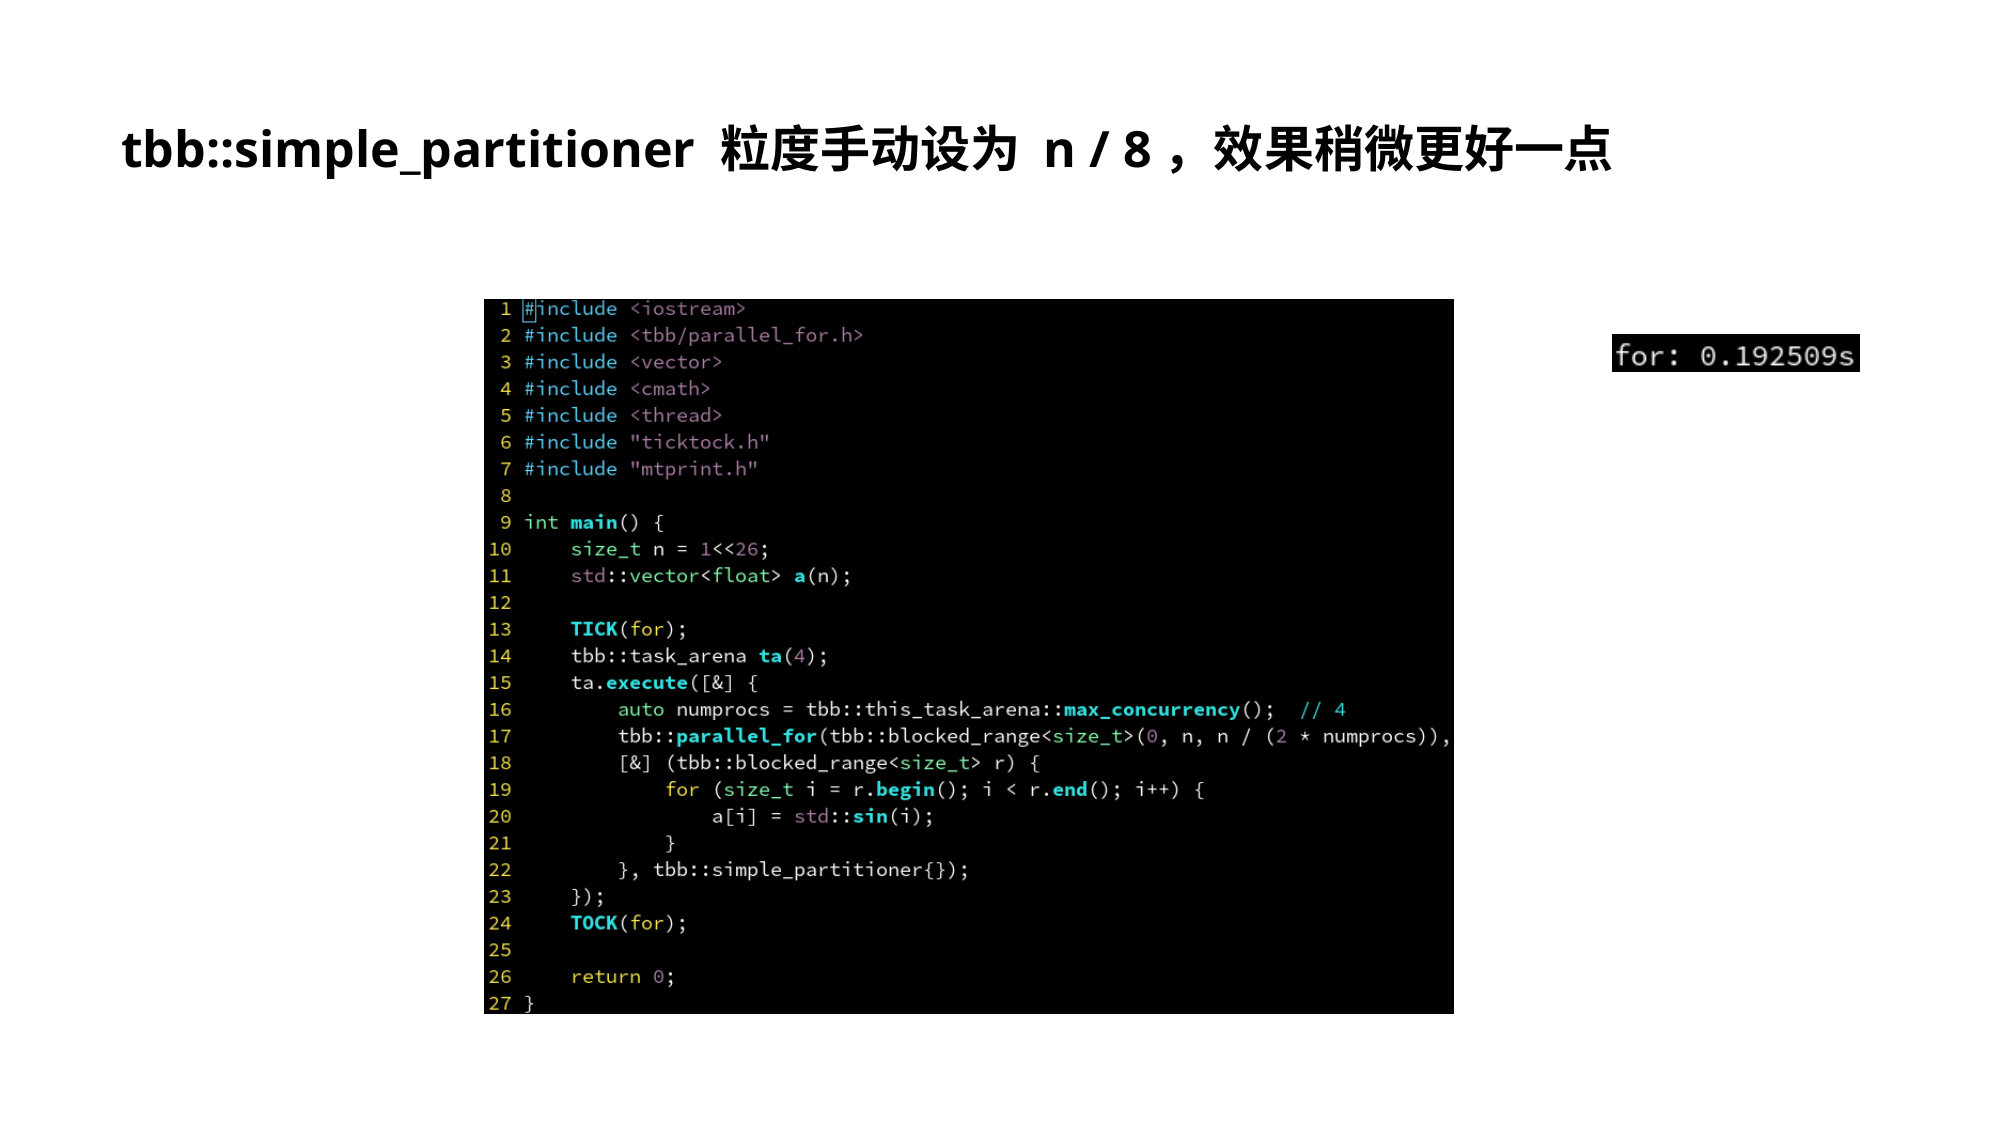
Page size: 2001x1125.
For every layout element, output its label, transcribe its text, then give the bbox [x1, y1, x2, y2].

title tbb::simple_partitioner 粒度手动设为 n / 8，效果稍微更好一点 [106, 42, 1832, 260]
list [484, 299, 1454, 1014]
picture [1612, 334, 1860, 372]
